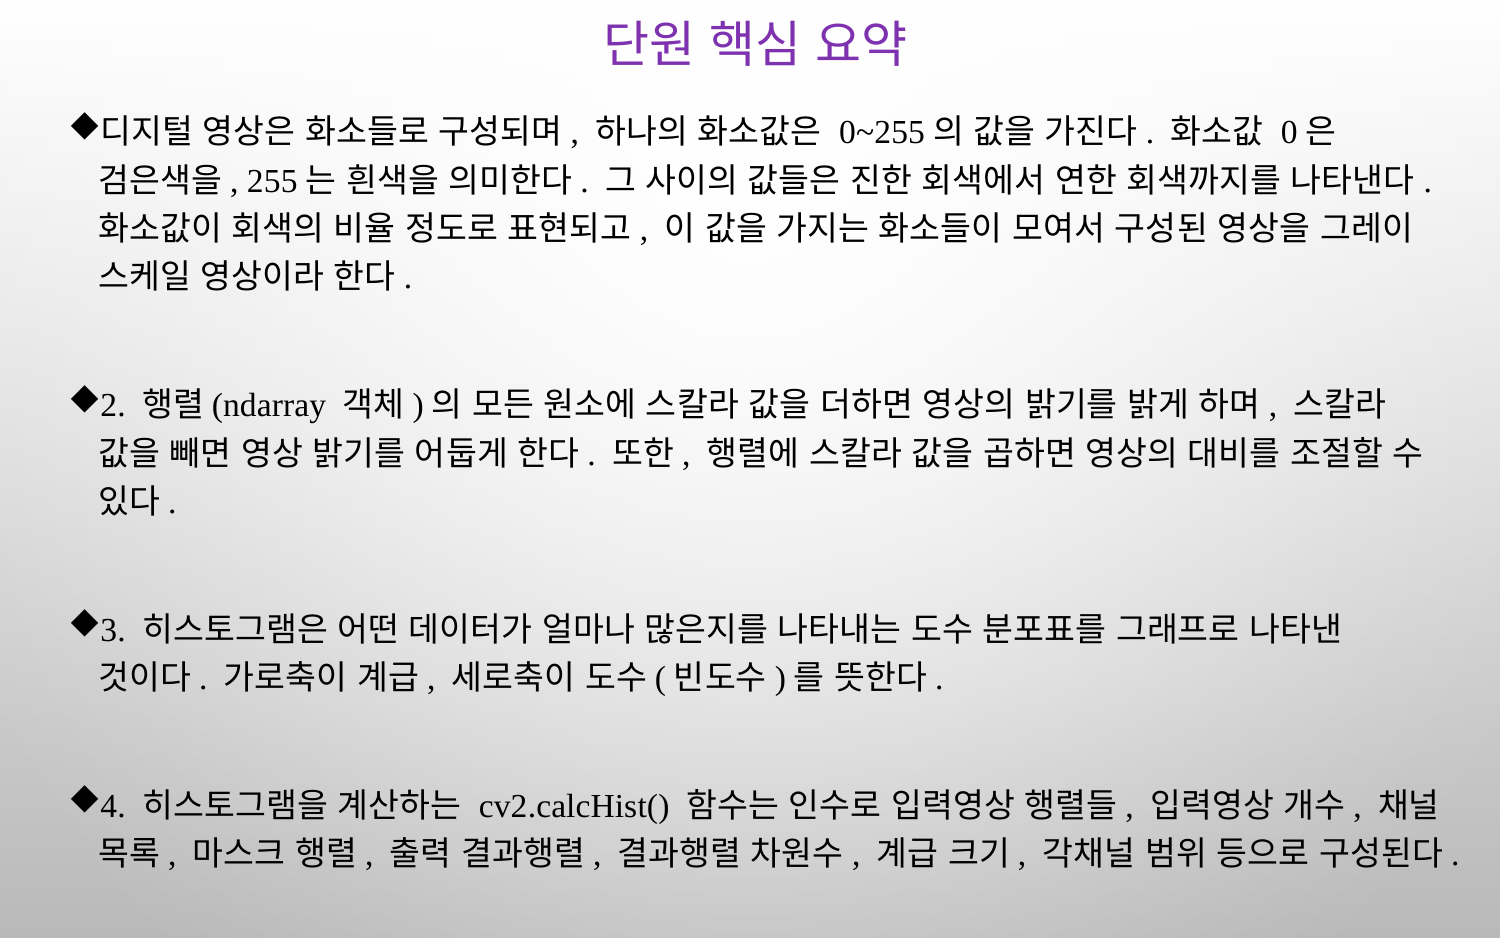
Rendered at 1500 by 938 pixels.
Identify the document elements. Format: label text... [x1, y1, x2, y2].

title 단원 핵심 요약 [53, 3, 1459, 89]
list 디지털 영상은 화소들로 구성되며, 하나의 화소값은 0~255의 값을 가진다. 화소값 0은 검은색을, 255는 흰색을 의미한다. 그 사이의 값들은 진한 회색에서 연한 회색까지를 나타낸다. 화소값이 회색의 비율 정도로 표현되고, 이 값을 가지는 화소들이 모여서 구성된 영상을 그레이 스케일 영상이라 한다. 2. 행렬(ndarray 객체)의 모든 원소에 스칼라 값을 더하면 영상의 밝기를 밝게 하며, 스칼라 값을 빼면 영상 밝기를 어둡게 한다. 또한, 행렬에 스칼라 값을 곱하면 영상의 대비를 조절할 수 있다. 3. 히스토그램은 어떤 데이터가 얼마나 많은지를 나타내는 도수 분포표를 그래프로 나타낸 것이다. 가로축이 계급, 세로축이 도수(빈도수)를 뜻한다. 4. 히스토그램을 계산하는 cv2.calcHist() 함수는 인수로 입력영상 행렬들, 입력영상 개수, 채널 목록, 마스크 행렬, 출력 결과행렬, 결과행렬 차원수, 계급 크기, 각채널 범위 등으로 구성된다. [53, 94, 1459, 918]
picture [0, 0, 1500, 938]
